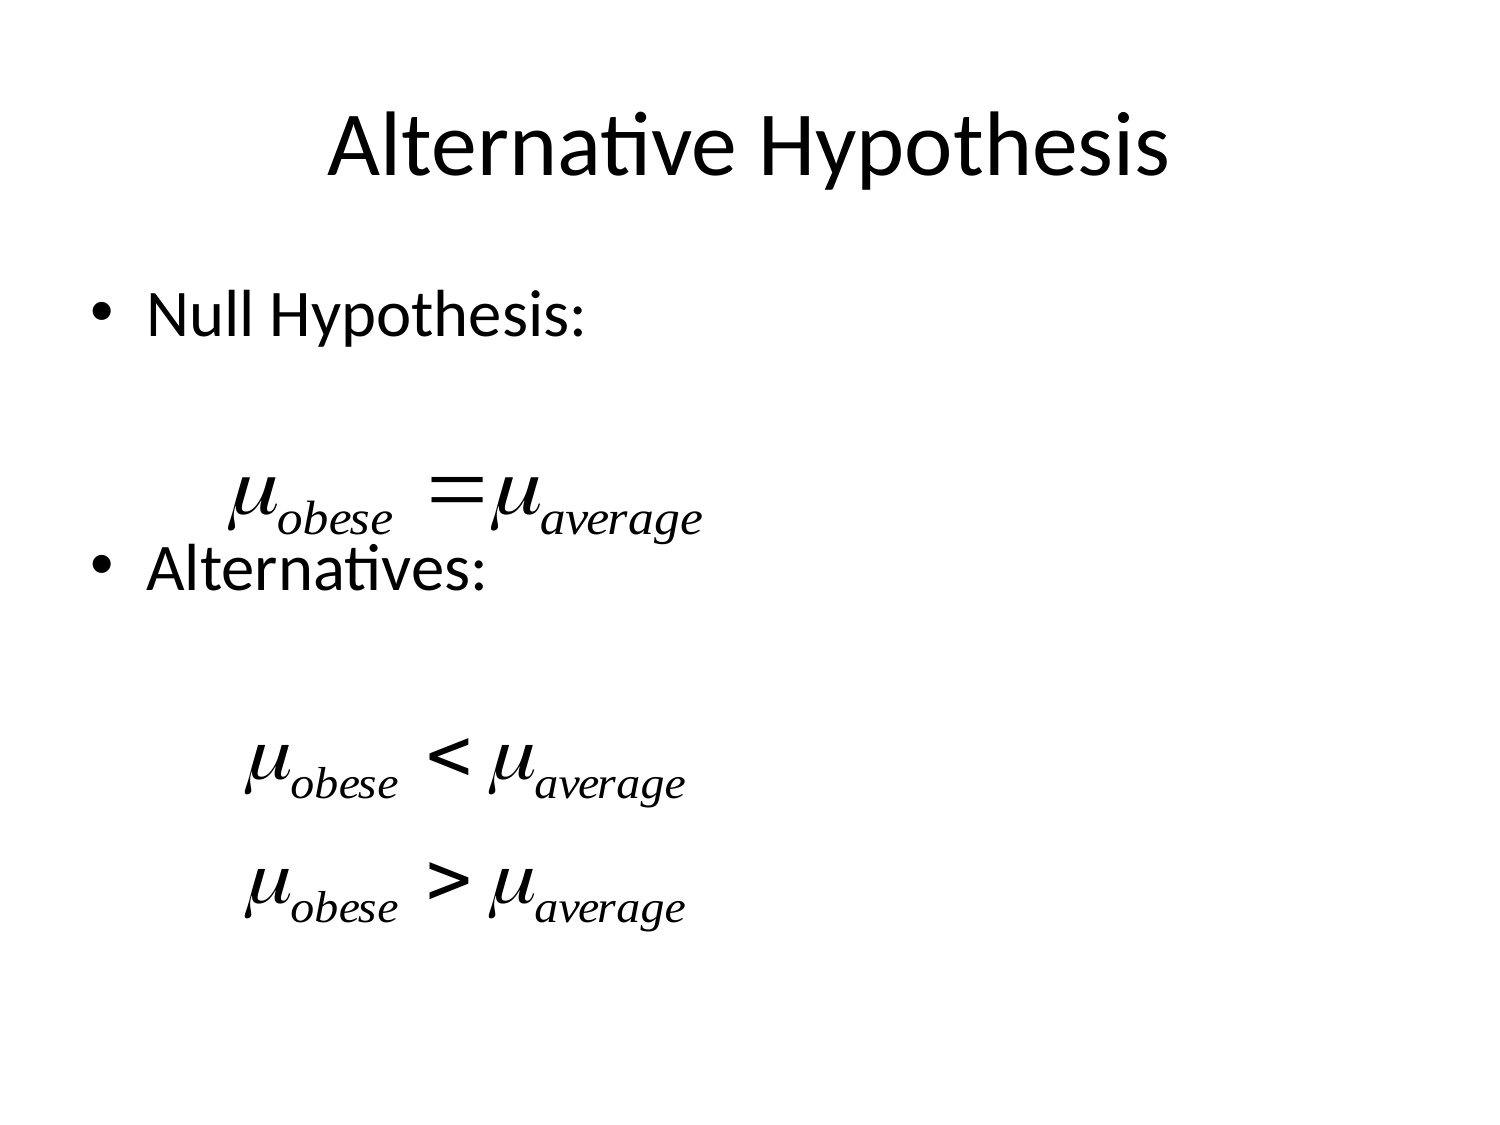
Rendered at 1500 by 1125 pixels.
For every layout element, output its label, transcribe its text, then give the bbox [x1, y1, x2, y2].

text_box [231, 712, 697, 943]
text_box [213, 445, 715, 556]
title Alternative Hypothesis [75, 45, 1425, 233]
list Null Hypothesis: Alternatives: [75, 262, 1425, 1005]
